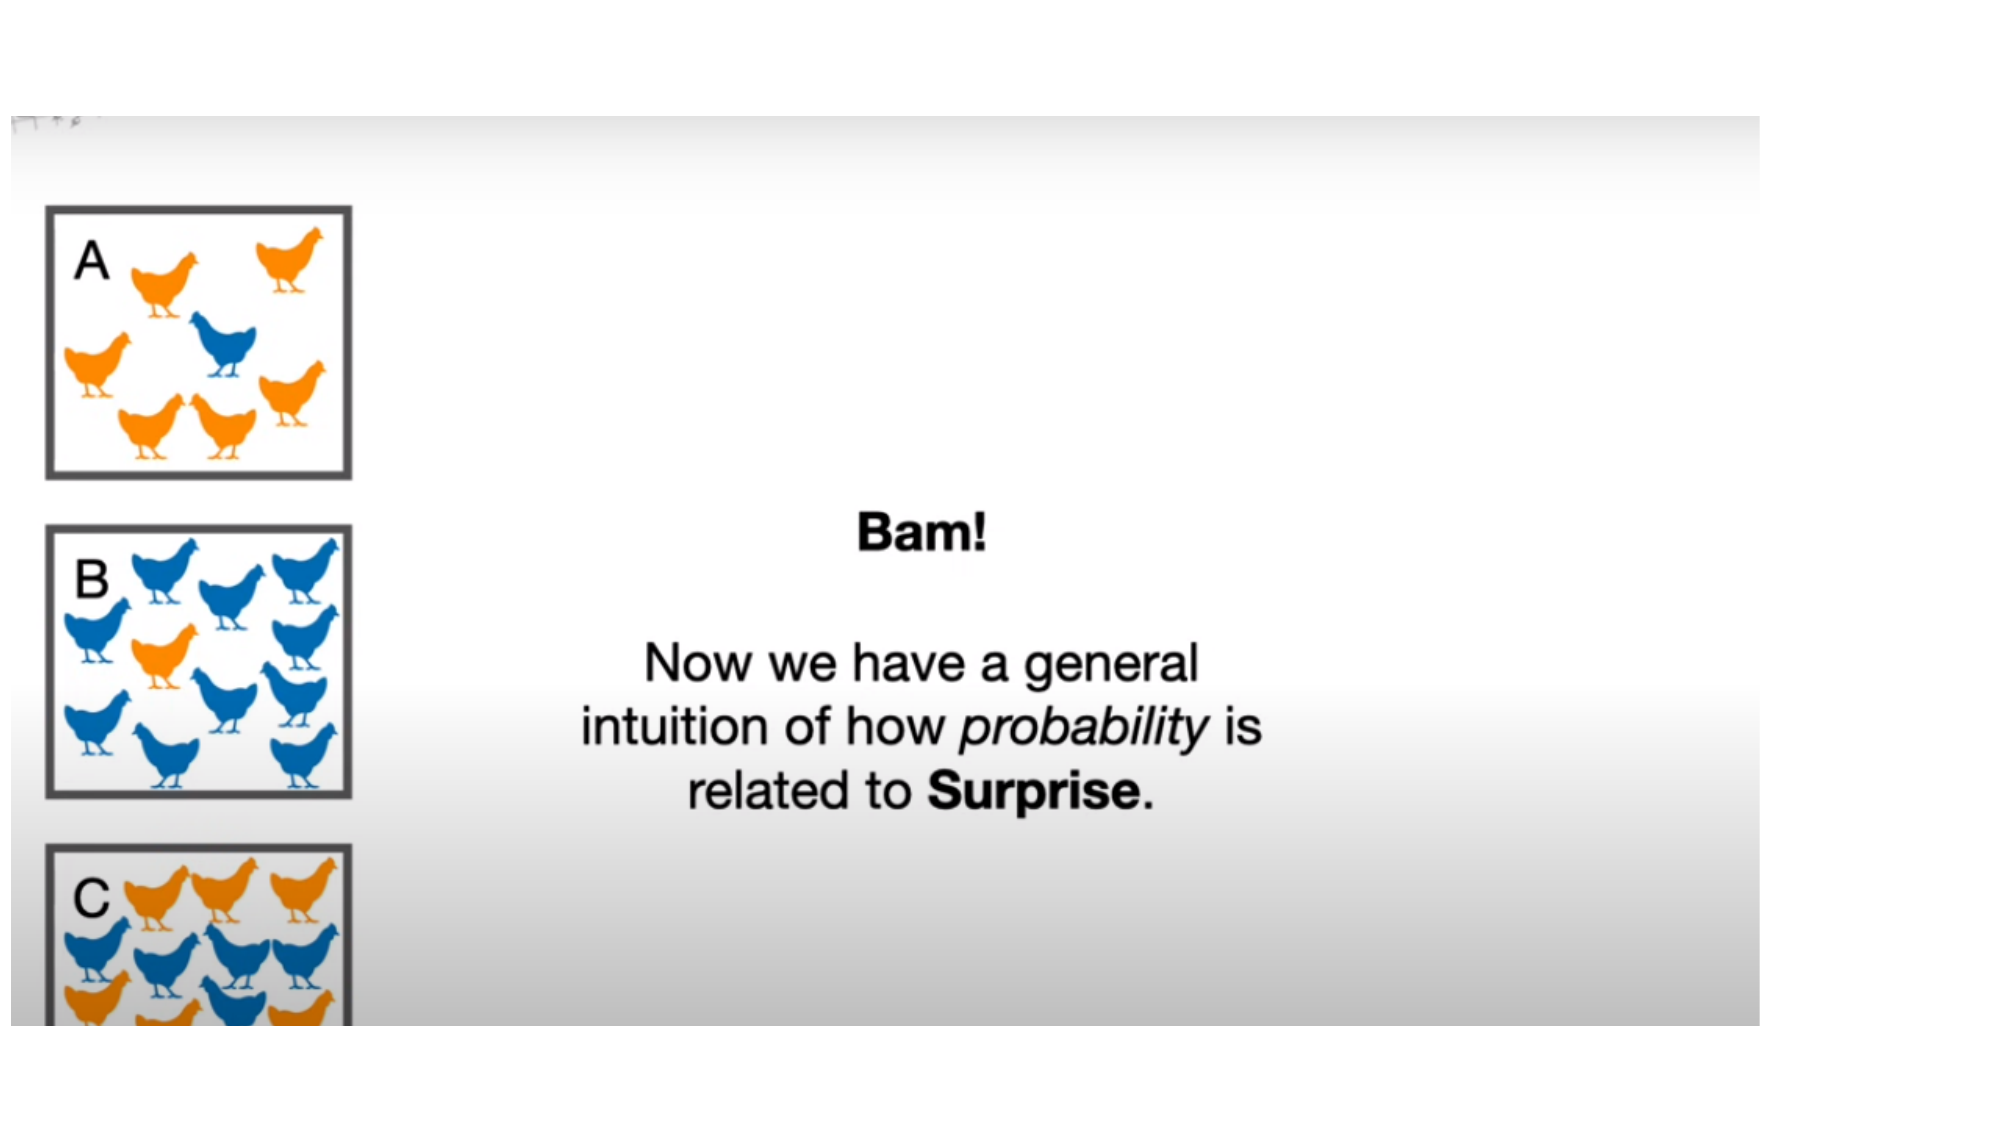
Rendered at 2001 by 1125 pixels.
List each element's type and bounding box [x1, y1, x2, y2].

picture [10, 116, 1760, 1026]
